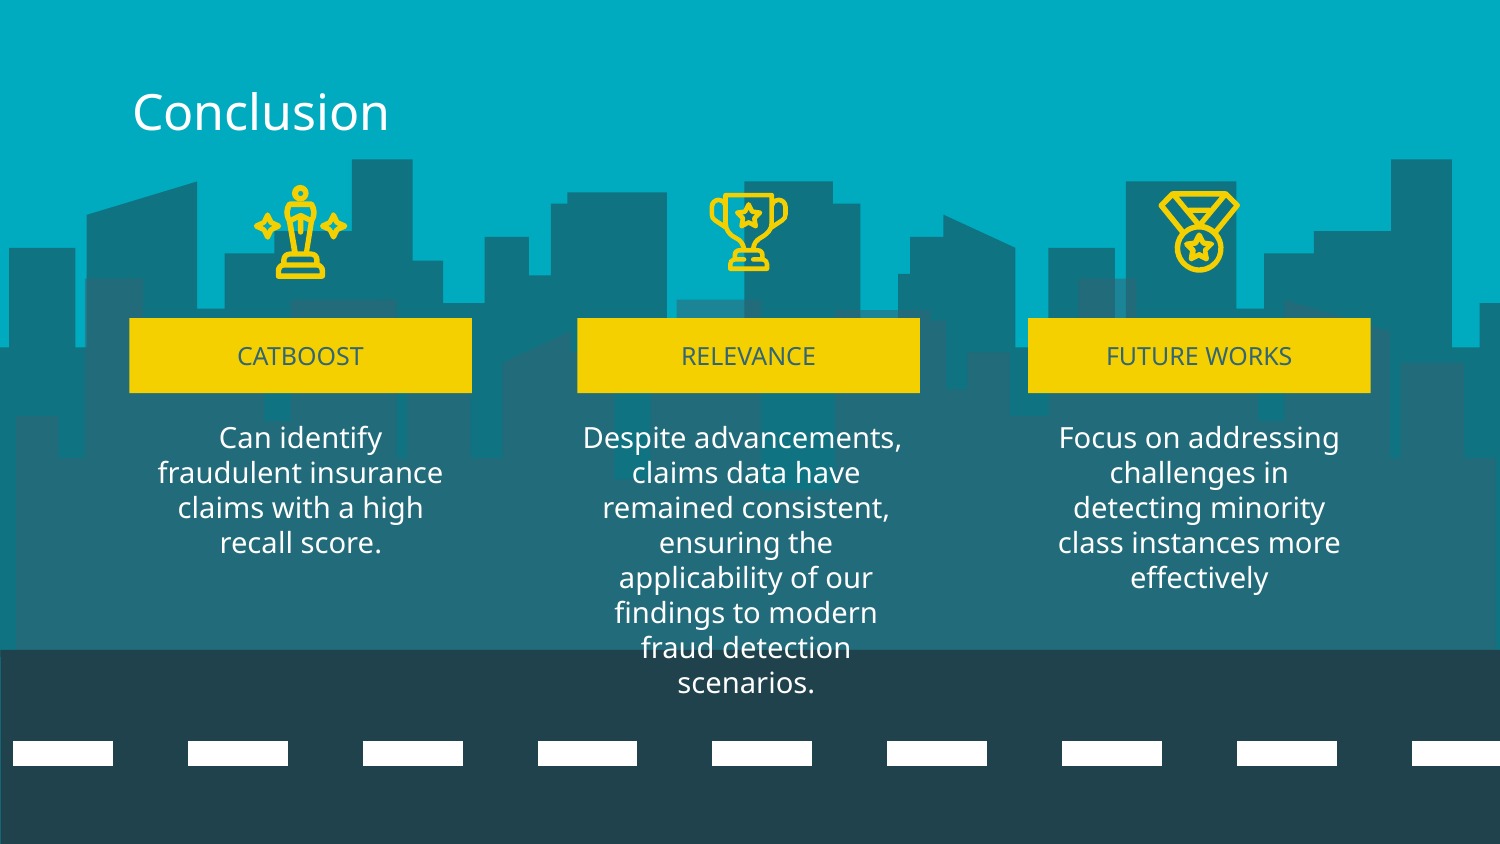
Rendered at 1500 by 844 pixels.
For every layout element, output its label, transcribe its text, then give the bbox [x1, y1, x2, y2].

subtitle Can identify fraudulent insurance claims with a high recall score. [129, 404, 472, 571]
subtitle Focus on addressing challenges in detecting minority class instances more effectively [1028, 404, 1371, 571]
subtitle CATBOOST [129, 318, 472, 394]
title Conclusion [116, 63, 1383, 158]
subtitle FUTURE WORKS [1028, 318, 1371, 394]
subtitle Despite advancements, claims data have remained consistent, ensuring the applicability of our findings to modern fraud detection scenarios. [558, 404, 934, 571]
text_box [709, 192, 789, 272]
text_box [1158, 190, 1241, 273]
subtitle RELEVANCE [577, 318, 920, 394]
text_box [253, 184, 348, 280]
